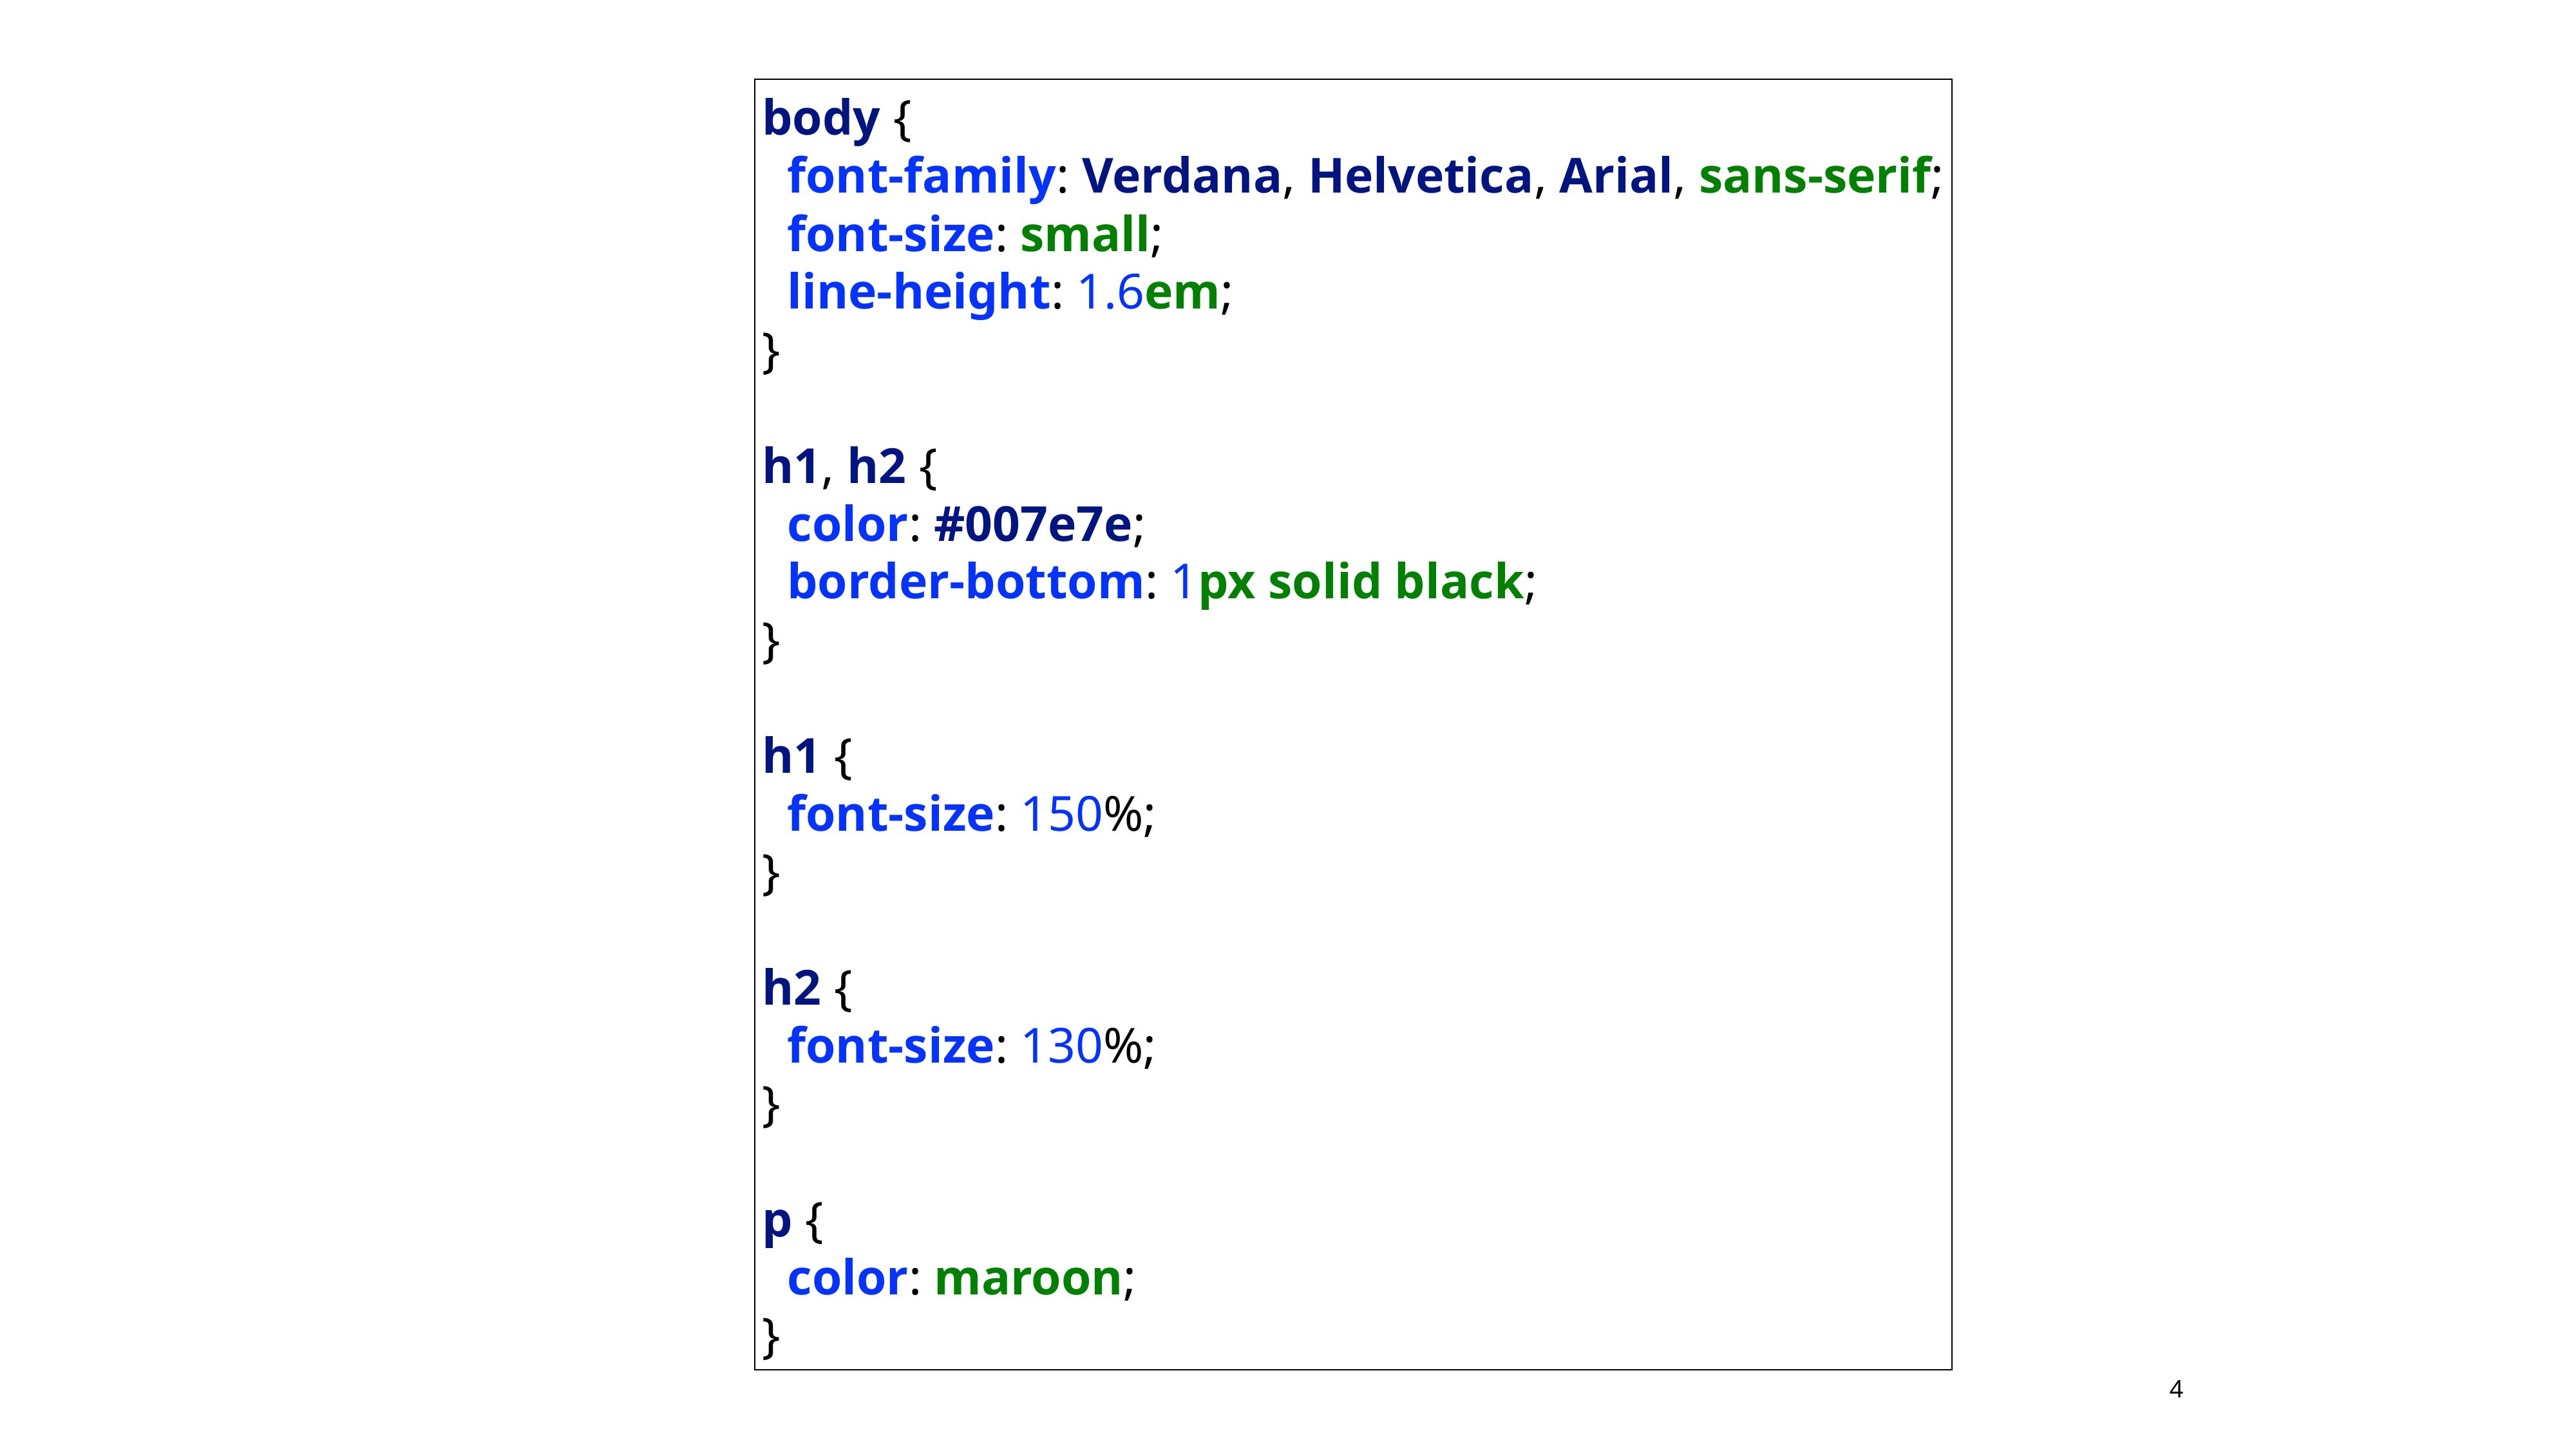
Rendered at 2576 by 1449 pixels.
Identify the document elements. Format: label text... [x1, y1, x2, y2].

slide_number 4 [2144, 1365, 2192, 1412]
text_box body { font-family: Verdana, Helvetica, Arial, sans-serif; font-size: small; line-height: 1.6em; } h1, h2 { color: #007e7e; border-bottom: 1px solid black; } h1 { font-size: 150%; } h2 { font-size: 130%; } p { color: maroon; } [754, 79, 1952, 1370]
